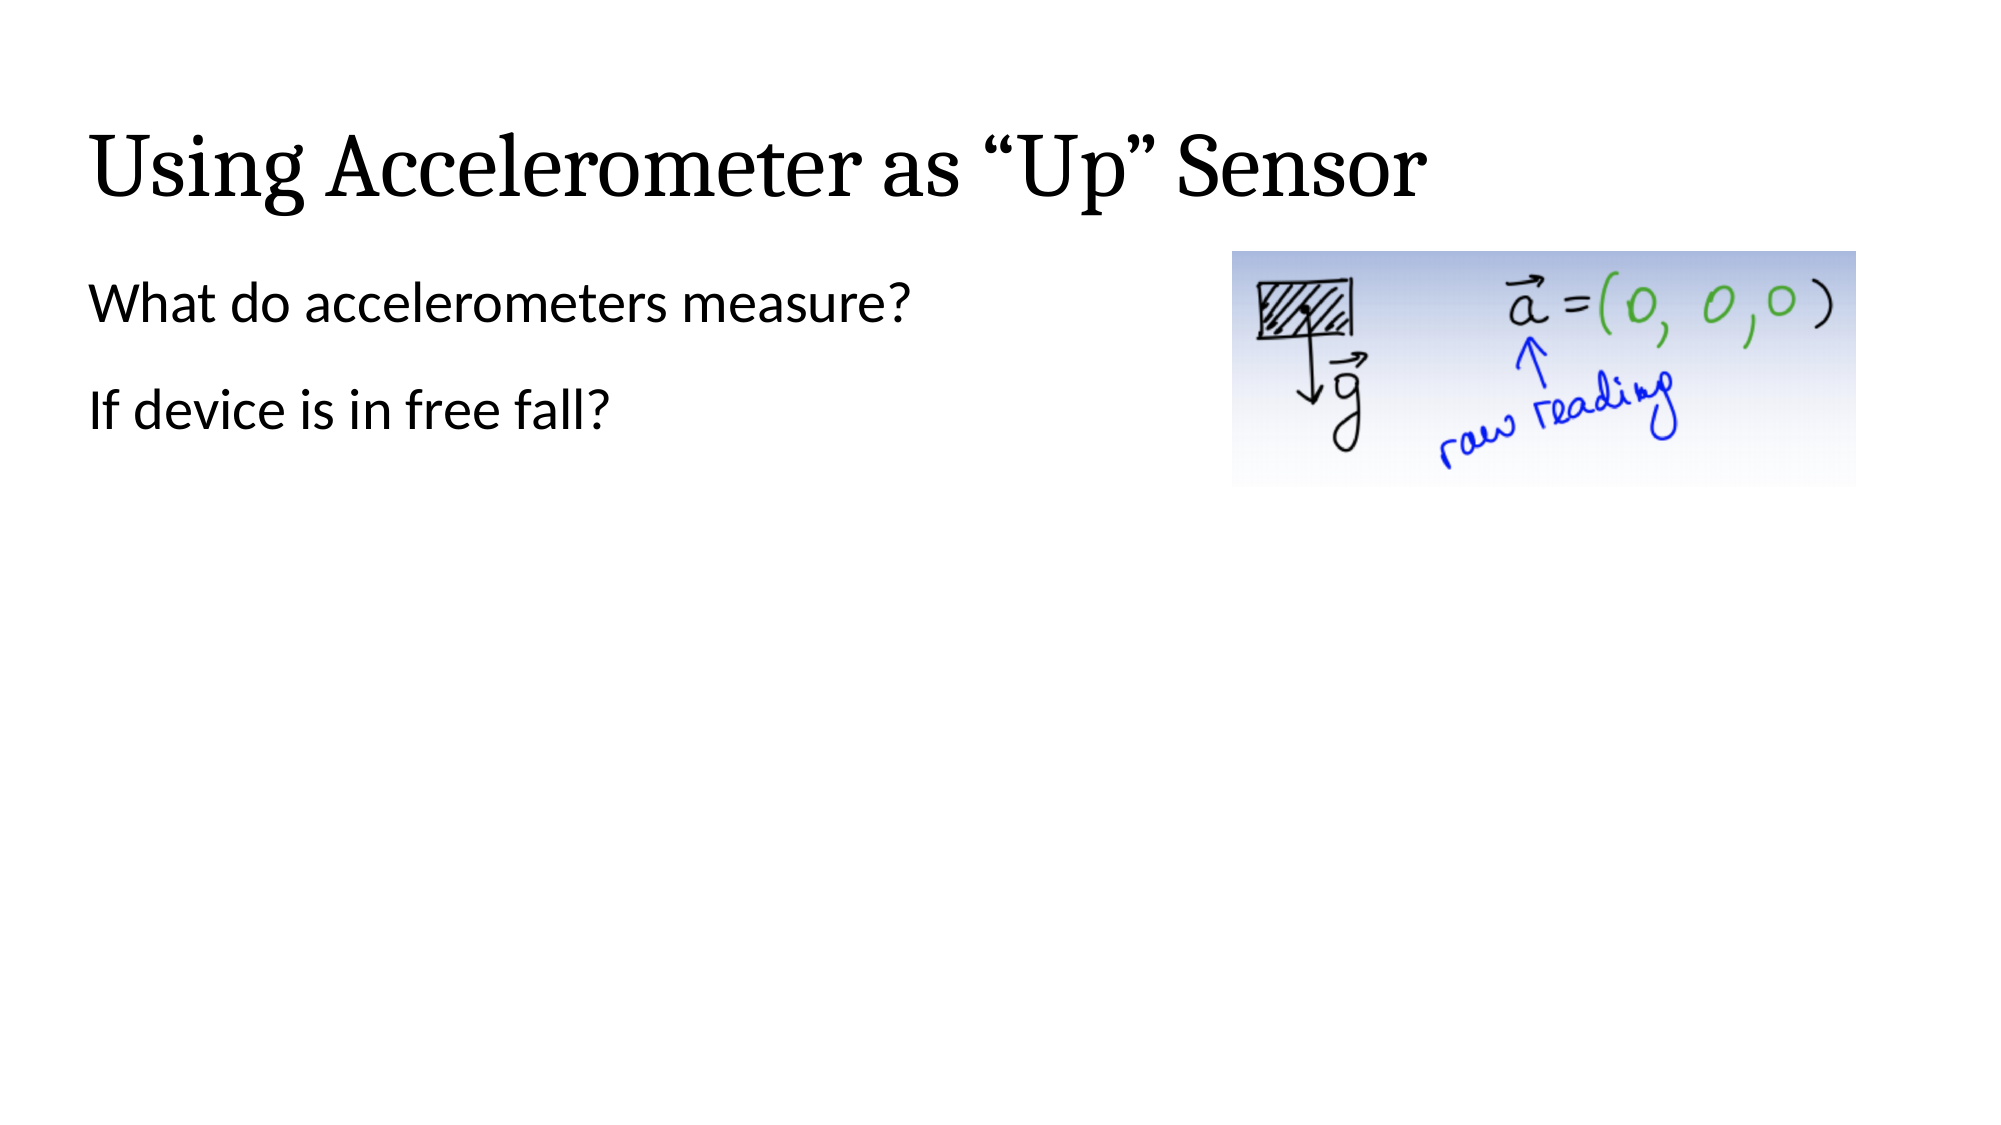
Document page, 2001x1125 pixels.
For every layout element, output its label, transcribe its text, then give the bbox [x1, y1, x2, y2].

list What do accelerometers measure? If device is in free fall? [68, 252, 1932, 1000]
picture [1232, 251, 1856, 487]
title Using Accelerometer as “Up” Sensor [68, 97, 1932, 223]
